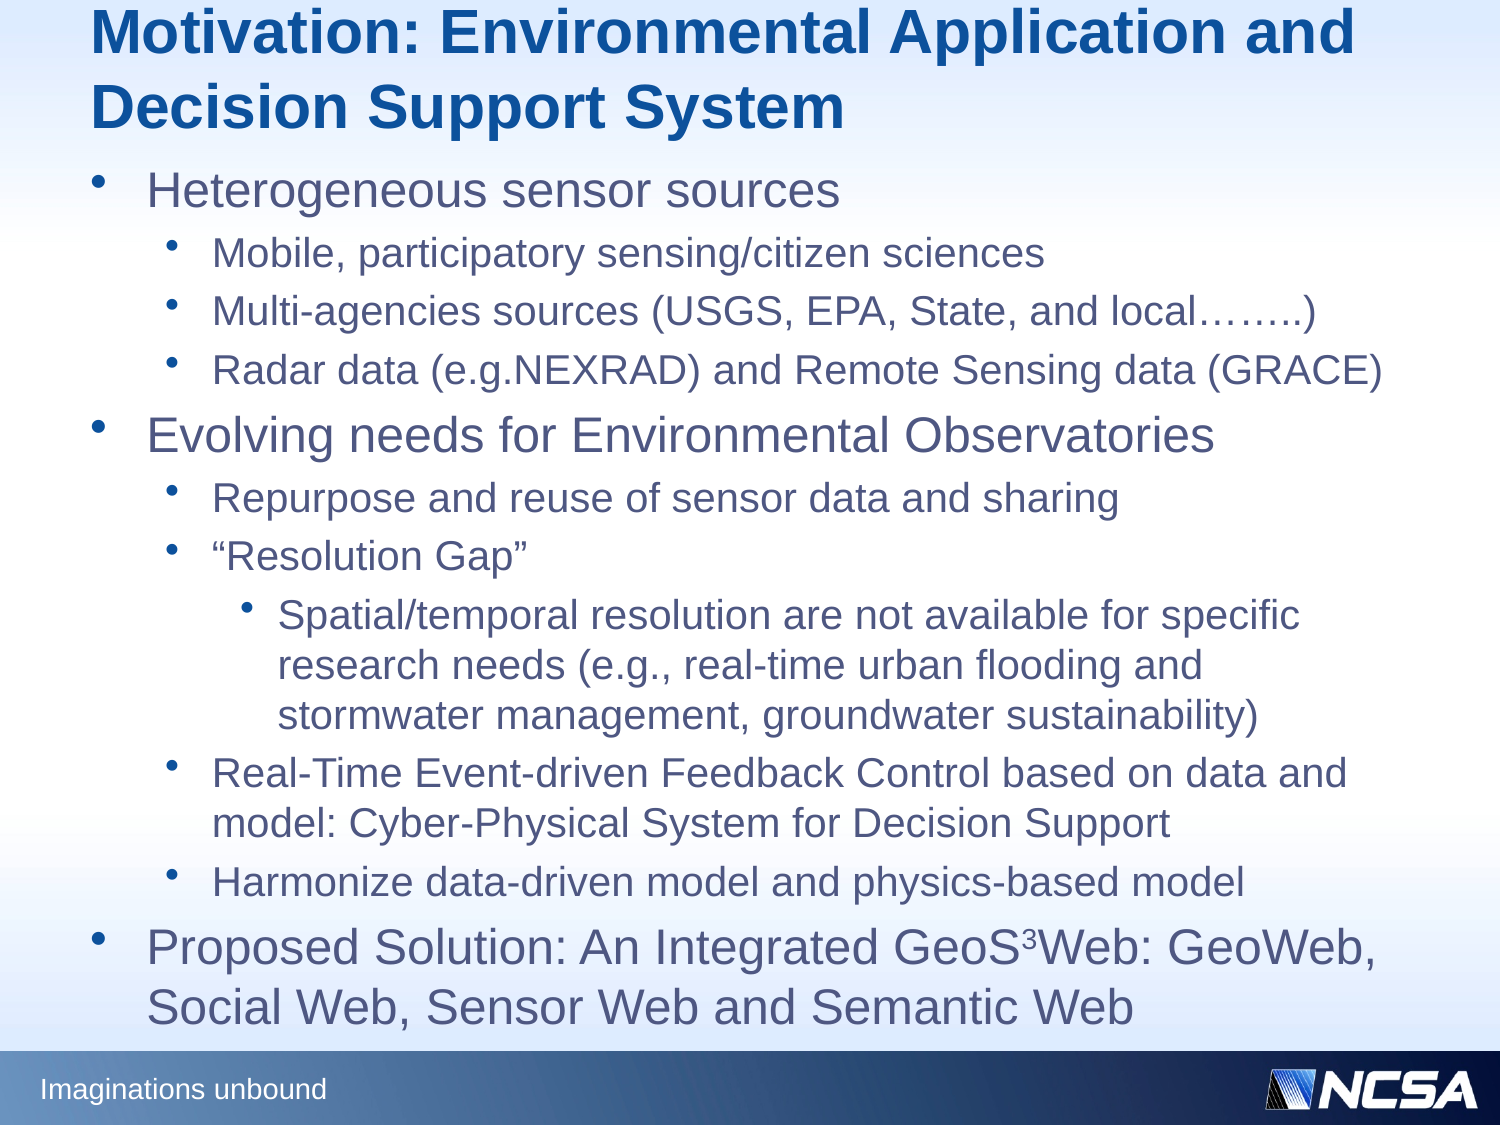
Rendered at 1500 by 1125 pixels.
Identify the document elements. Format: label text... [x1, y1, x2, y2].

picture [0, 0, 1500, 272]
list Heterogeneous sensor sources Mobile, participatory sensing/citizen sciences Multi-agencies sources (USGS, EPA, State, and local……..) Radar data (e.g.NEXRAD) and Remote Sensing data (GRACE) Evolving needs for Environmental Observatories Repurpose and reuse of sensor data and sharing “Resolution Gap” Spatial/temporal resolution are not available for specific research needs (e.g., real-time urban flooding and stormwater management, groundwater sustainability) Real-Time Event-driven Feedback Control based on data and model: Cyber-Physical System for Decision Support Harmonize data-driven model and physics-based model Proposed Solution: An Integrated GeoS3Web: GeoWeb, Social Web, Sensor Web and Semantic Web [74, 149, 1426, 1001]
picture [0, 787, 1500, 1125]
title Motivation: Environmental Application and Decision Support System [74, 44, 1426, 149]
footer Imaginations unbound [24, 1062, 913, 1103]
